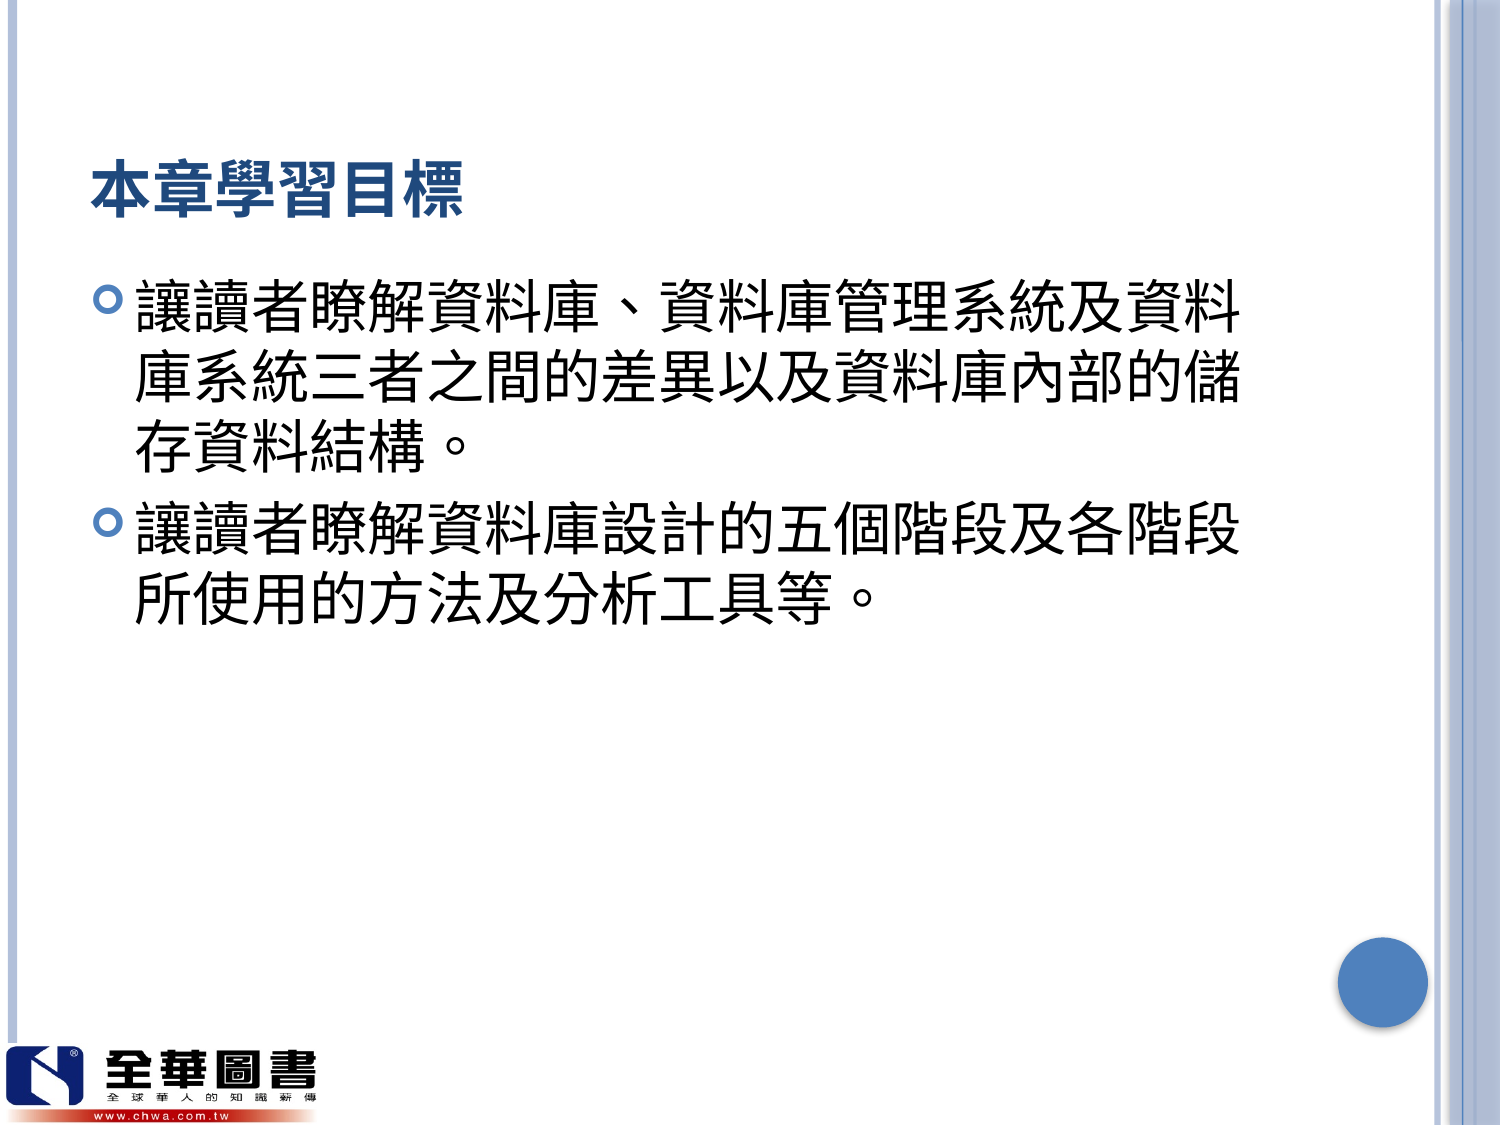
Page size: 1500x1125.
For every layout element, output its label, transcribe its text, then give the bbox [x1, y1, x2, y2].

picture [0, 1043, 322, 1125]
list 讓讀者瞭解資料庫、資料庫管理系統及資料庫系統三者之間的差異以及資料庫內部的儲存資料結構。 讓讀者瞭解資料庫設計的五個階段及各階段所使用的方法及分析工具等。 [75, 262, 1300, 1062]
title 本章學習目標 [75, 45, 1300, 233]
